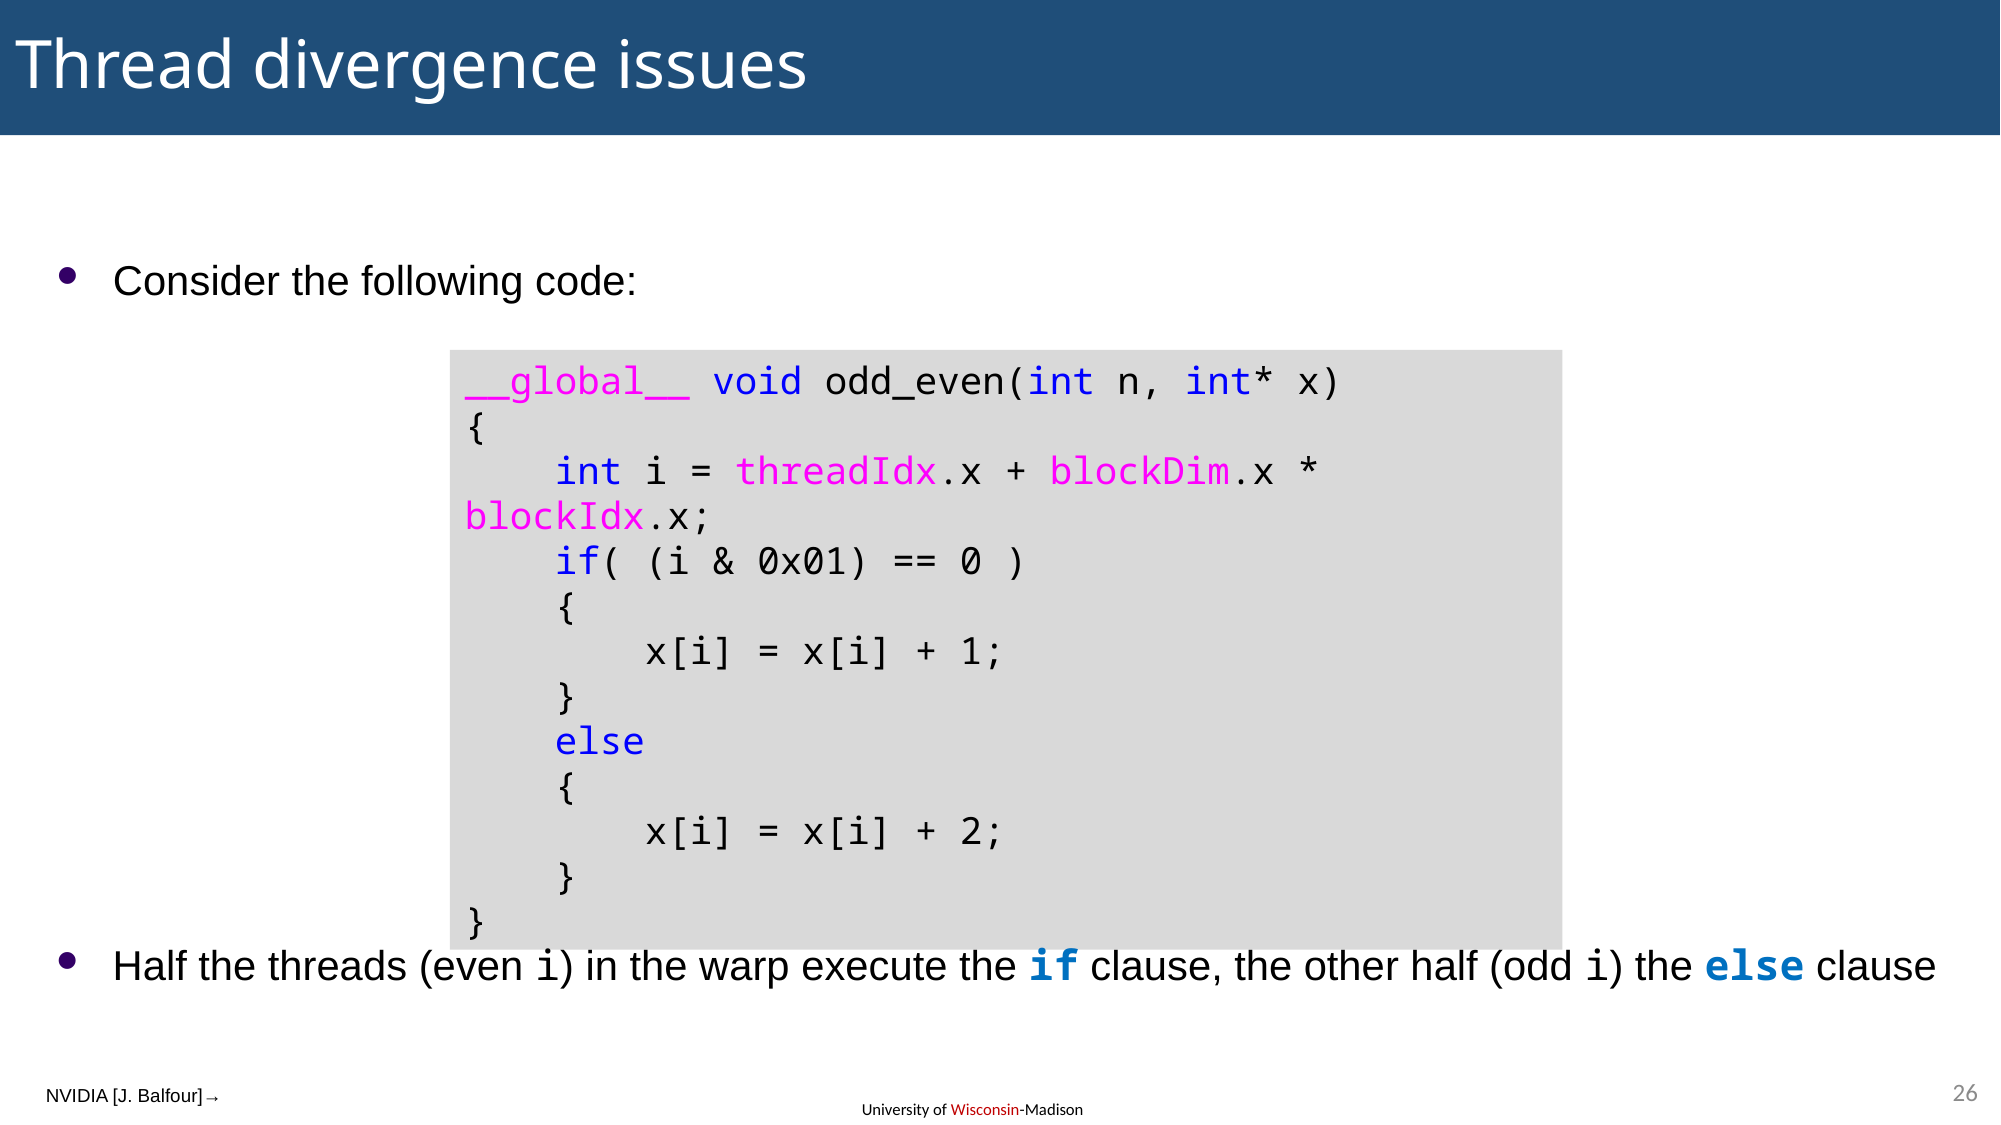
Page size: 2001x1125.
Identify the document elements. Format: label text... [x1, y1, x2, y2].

text_box __global__ void odd_even(int n, int* x) { int i = threadIdx.x + blockDim.x * blockIdx.x; if( (i & 0x01) == 0 ) { x[i] = x[i] + 1; } else { x[i] = x[i] + 2; } } [449, 349, 1563, 931]
slide_number 26 [1879, 1069, 1994, 1114]
list Consider the following code: [41, 252, 1392, 906]
title Thread divergence issues [0, 0, 2000, 136]
text_box NVIDIA [J. Balfour]→ [31, 1076, 237, 1114]
text_box Half the threads (even i) in the warp execute the if clause, the other half (odd i) the else clause [41, 931, 1962, 997]
